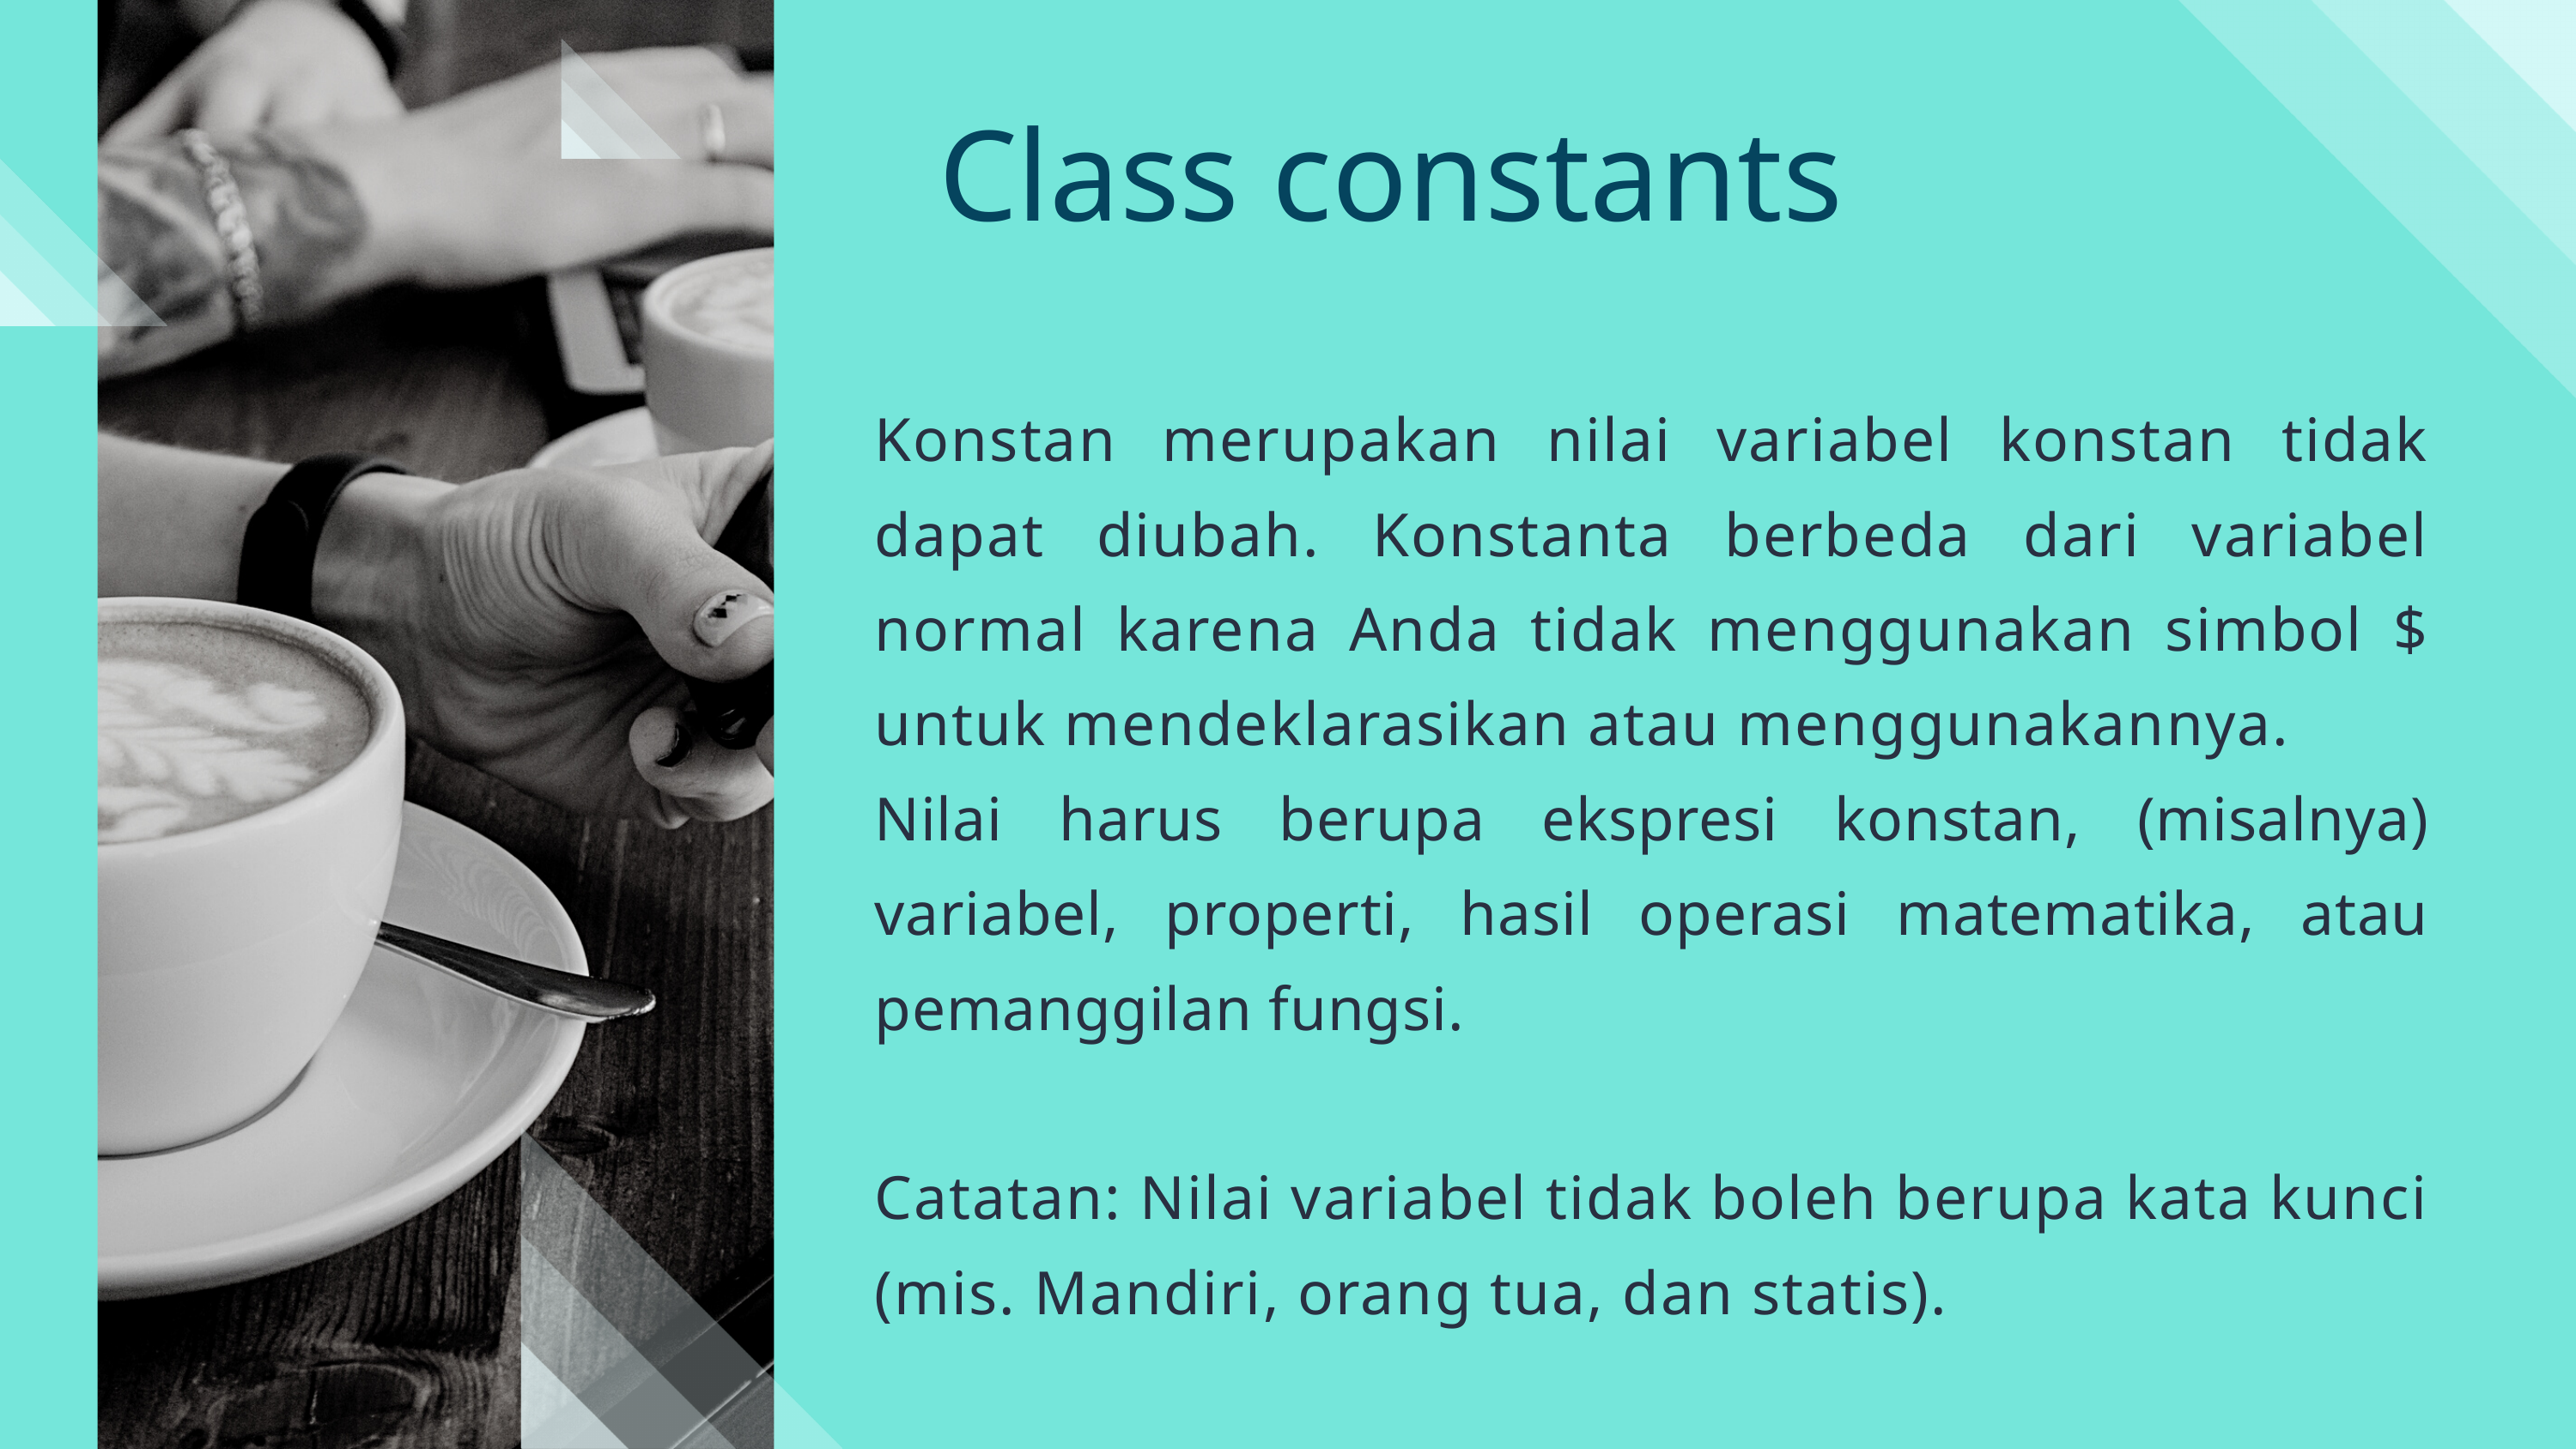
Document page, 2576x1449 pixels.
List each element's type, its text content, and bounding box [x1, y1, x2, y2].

text_box Konstan merupakan nilai variabel konstan tidak dapat diubah. Konstanta berbeda dari variabel normal karena Anda tidak menggunakan simbol $ untuk mendeklarasikan atau menggunakannya. Nilai harus berupa ekspresi konstan, (misalnya) variabel, properti, hasil operasi matematika, atau pemanggilan fungsi. Catatan: Nilai variabel tidak boleh berupa kata kunci (mis. Mandiri, orang tua, dan statis). [874, 379, 2432, 1326]
picture [0, 0, 843, 1449]
picture [2178, 0, 2576, 398]
text_box Class constants [939, 95, 2173, 246]
